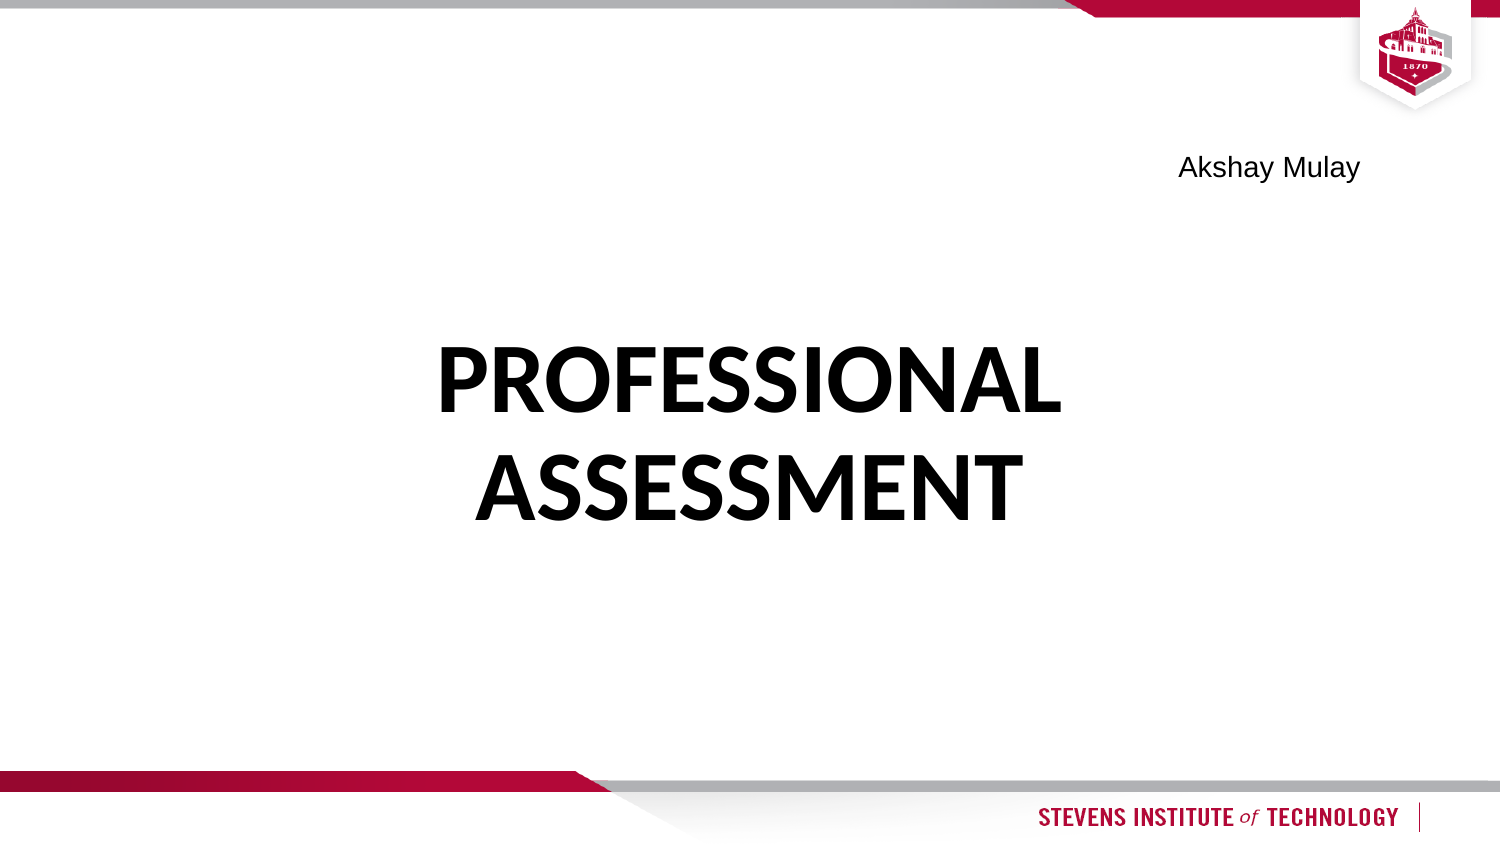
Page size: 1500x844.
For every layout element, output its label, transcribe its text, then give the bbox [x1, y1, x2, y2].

picture [0, 0, 1500, 120]
title PROFESSIONAL ASSESSMENT [214, 295, 1285, 548]
picture [0, 771, 1500, 844]
text_box Akshay Mulay [1163, 133, 1454, 180]
